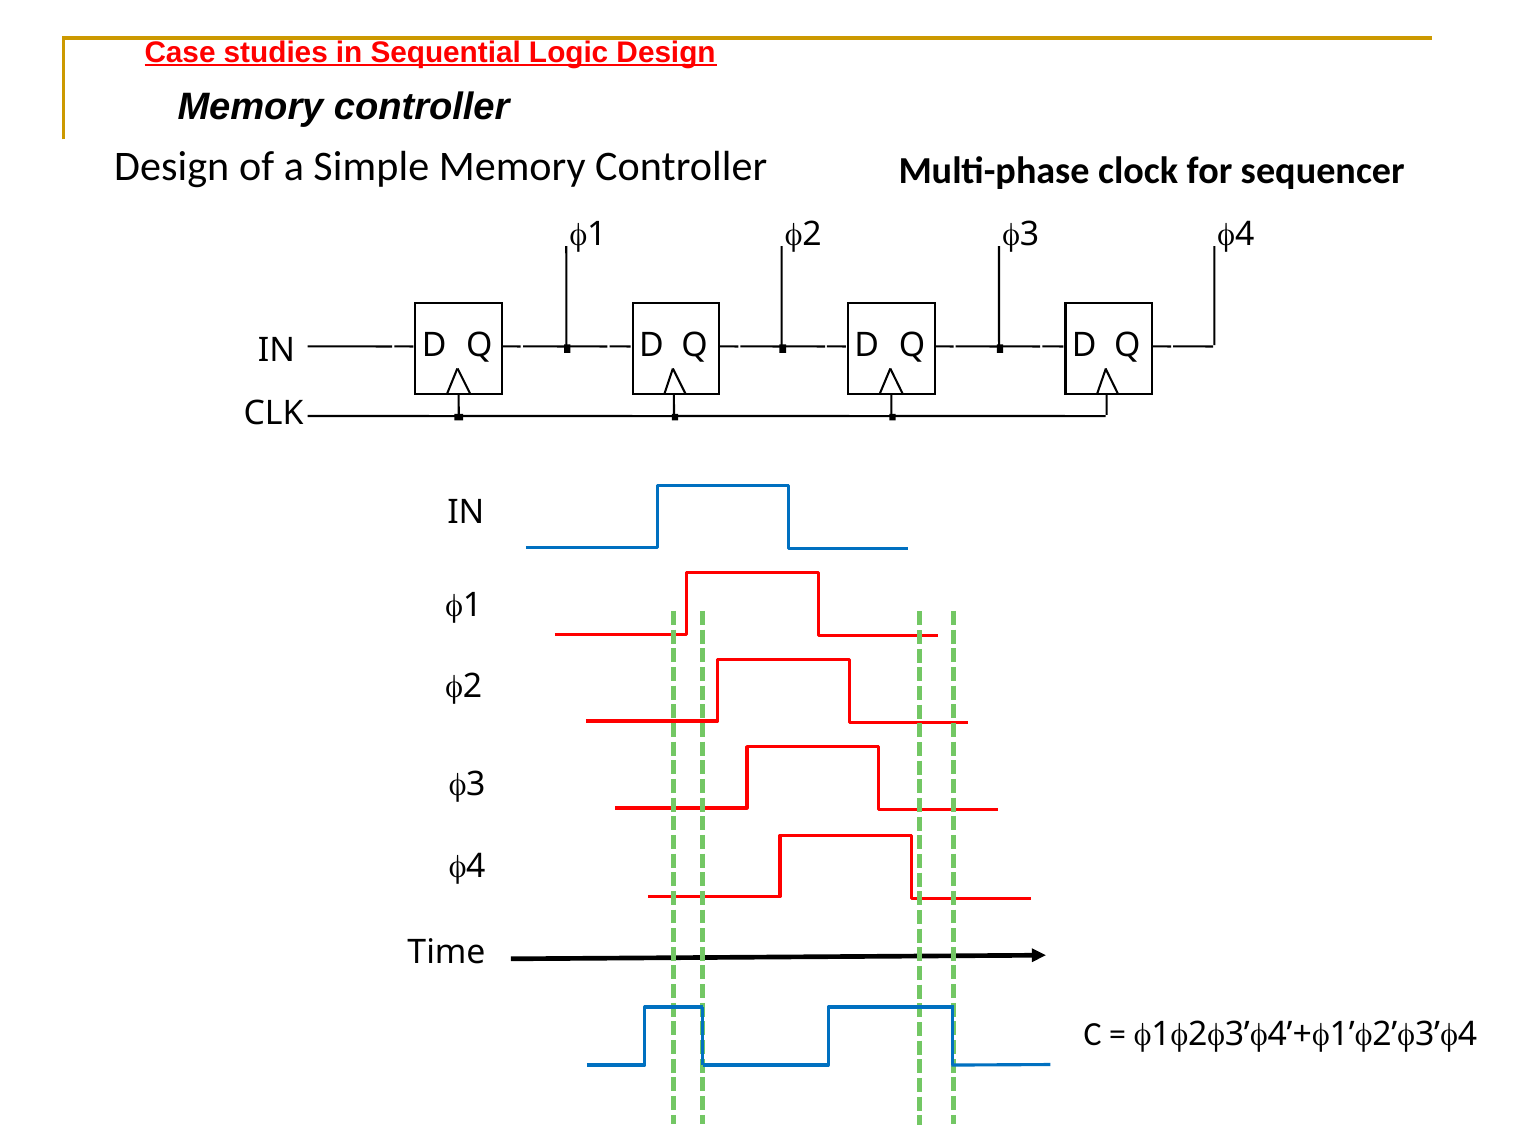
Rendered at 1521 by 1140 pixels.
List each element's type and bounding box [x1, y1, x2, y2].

text_box [442, 572, 1051, 1125]
text_box [525, 485, 909, 550]
text_box [129, 29, 809, 77]
text_box [445, 761, 566, 819]
text_box [399, 930, 489, 988]
text_box [883, 137, 1420, 199]
text_box [99, 84, 783, 196]
text_box [209, 211, 1337, 448]
text_box [1080, 1011, 1447, 1069]
text_box [442, 664, 563, 722]
text_box [398, 490, 488, 548]
text_box [445, 843, 566, 901]
